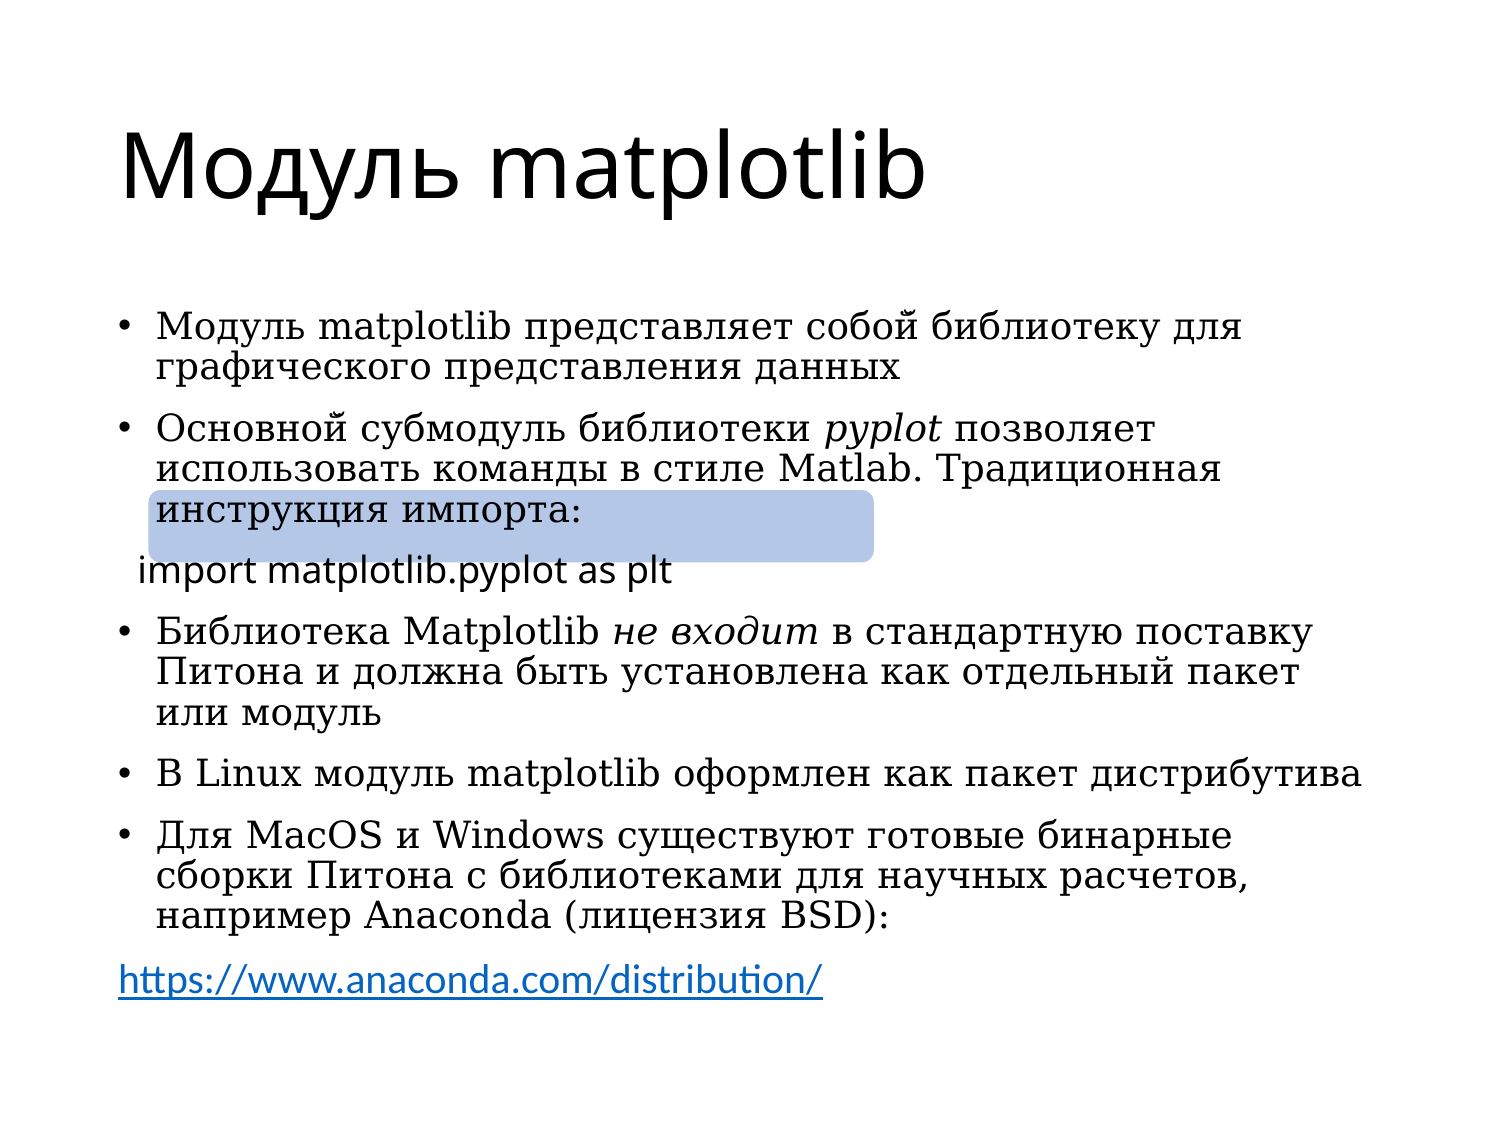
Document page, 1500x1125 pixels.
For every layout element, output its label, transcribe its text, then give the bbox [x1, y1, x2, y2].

title Модуль matplotlib [103, 59, 1397, 278]
list Модуль matplotlib представляет собой̆ библиотеку для графического представления данных Основной̆ субмодуль библиотеки pyplot позволяет использовать команды в стиле Matlab. Традиционная инструкция импорта: import matplotlib.pyplot as plt Библиотека Matplotlib не входит в стандартную поставку Питона и должна быть установлена как отдельный пакет или модуль В Linux модуль matplotlib оформлен как пакет дистрибутива Для MacOS и Windows существуют готовые бинарные сборки Питона с библиотеками для научных расчетов, например Anaconda (лицензия BSD): https://www.anaconda.com/distribution/ [103, 299, 1397, 1014]
